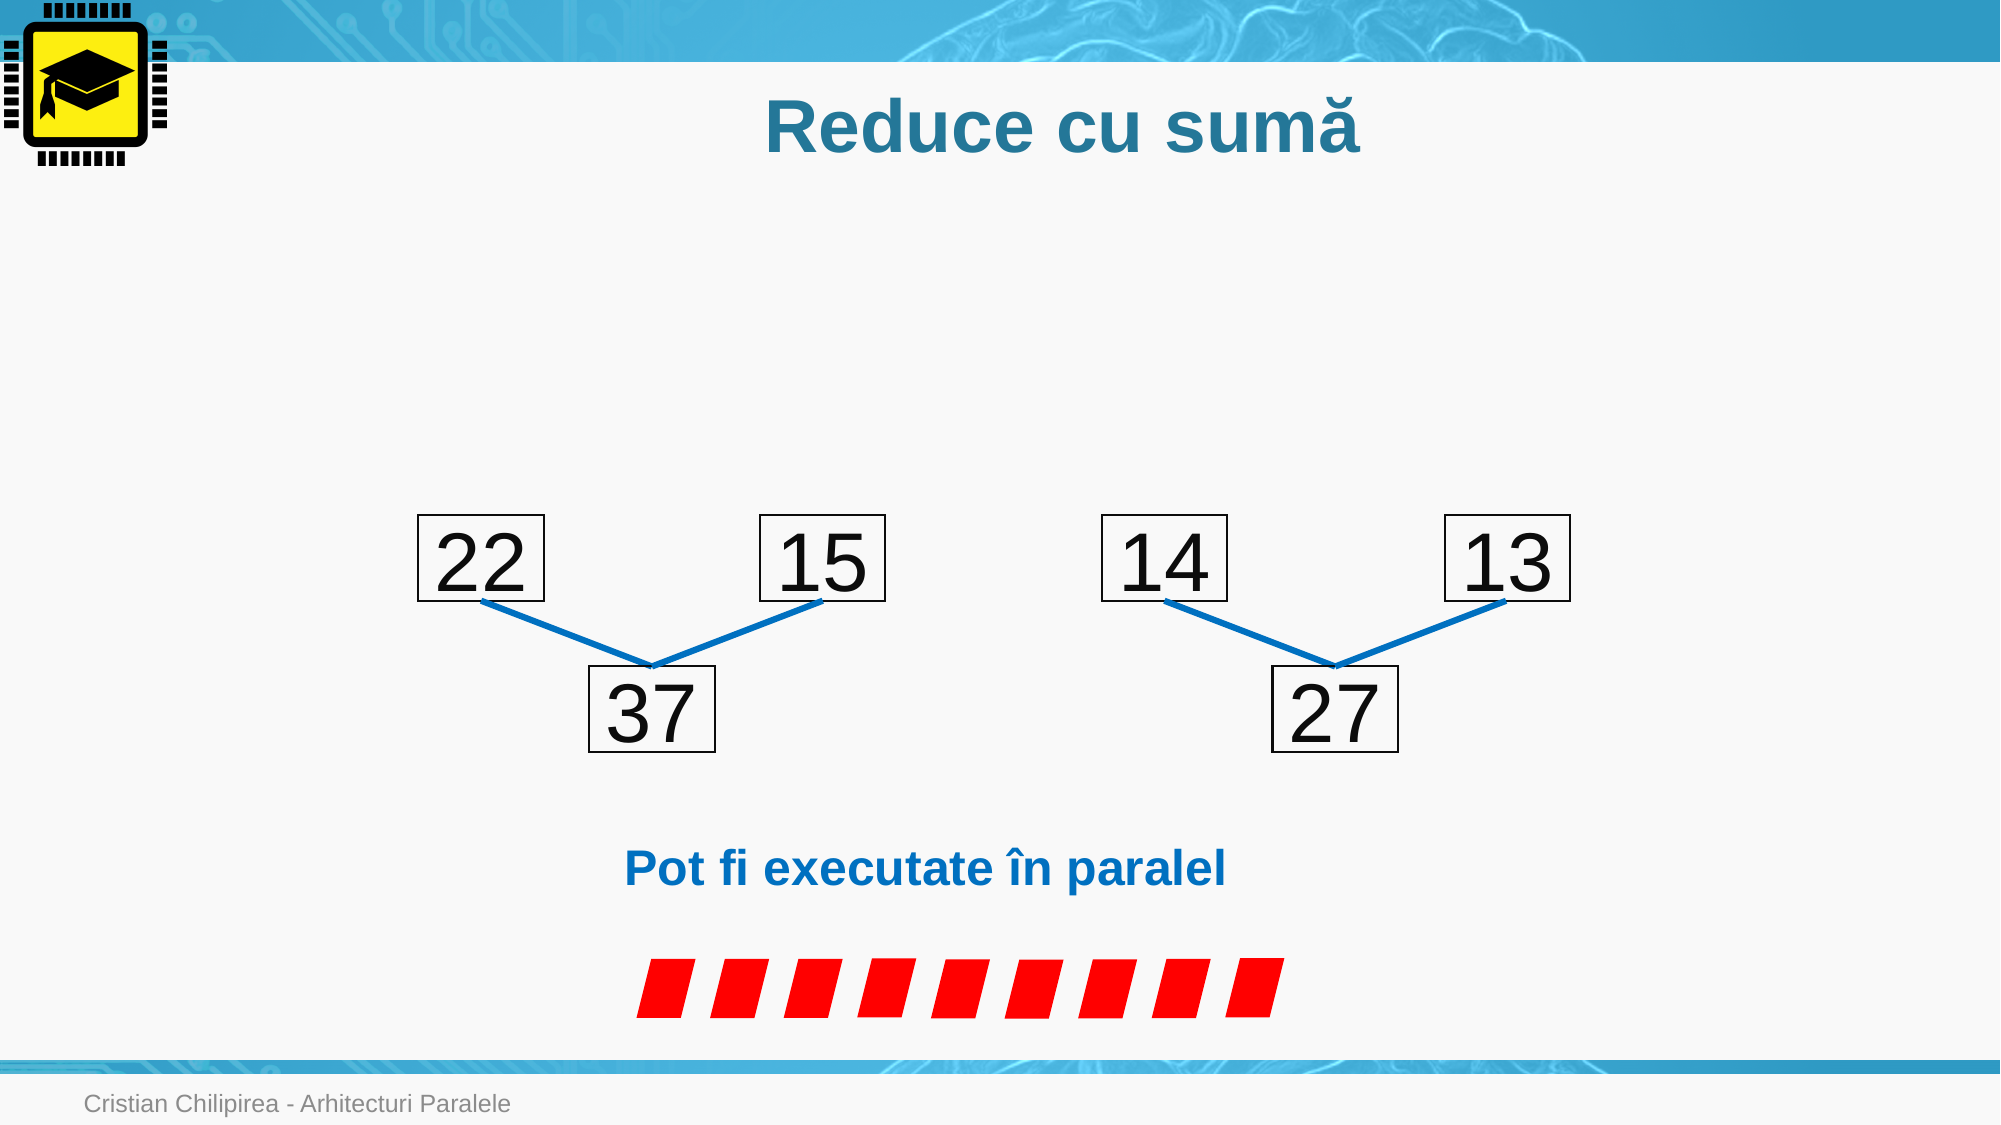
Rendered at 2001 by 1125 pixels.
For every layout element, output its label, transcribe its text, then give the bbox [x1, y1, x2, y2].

text_box 14 [1101, 514, 1228, 602]
text_box [929, 958, 992, 1020]
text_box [1335, 600, 1507, 667]
text_box [1223, 957, 1286, 1019]
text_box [651, 600, 823, 667]
picture [0, 1060, 2000, 1074]
text_box 15 [759, 514, 886, 602]
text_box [1164, 600, 1335, 667]
text_box [1076, 958, 1139, 1020]
text_box [782, 957, 845, 1019]
footer Cristian Chilipirea - Arhitecturi Paralele [68, 1083, 1542, 1125]
text_box Pot fi executate în paralel [610, 827, 1244, 903]
text_box 27 [1271, 667, 1399, 753]
text_box 13 [1444, 514, 1571, 602]
text_box 22 [417, 514, 545, 602]
title Reduce cu sumă [170, 76, 1955, 180]
text_box 37 [588, 667, 716, 753]
text_box [635, 957, 697, 1019]
text_box [1150, 957, 1213, 1020]
text_box [1003, 958, 1065, 1020]
text_box [708, 957, 771, 1020]
text_box [855, 957, 918, 1019]
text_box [481, 600, 651, 667]
picture [0, 0, 2000, 166]
